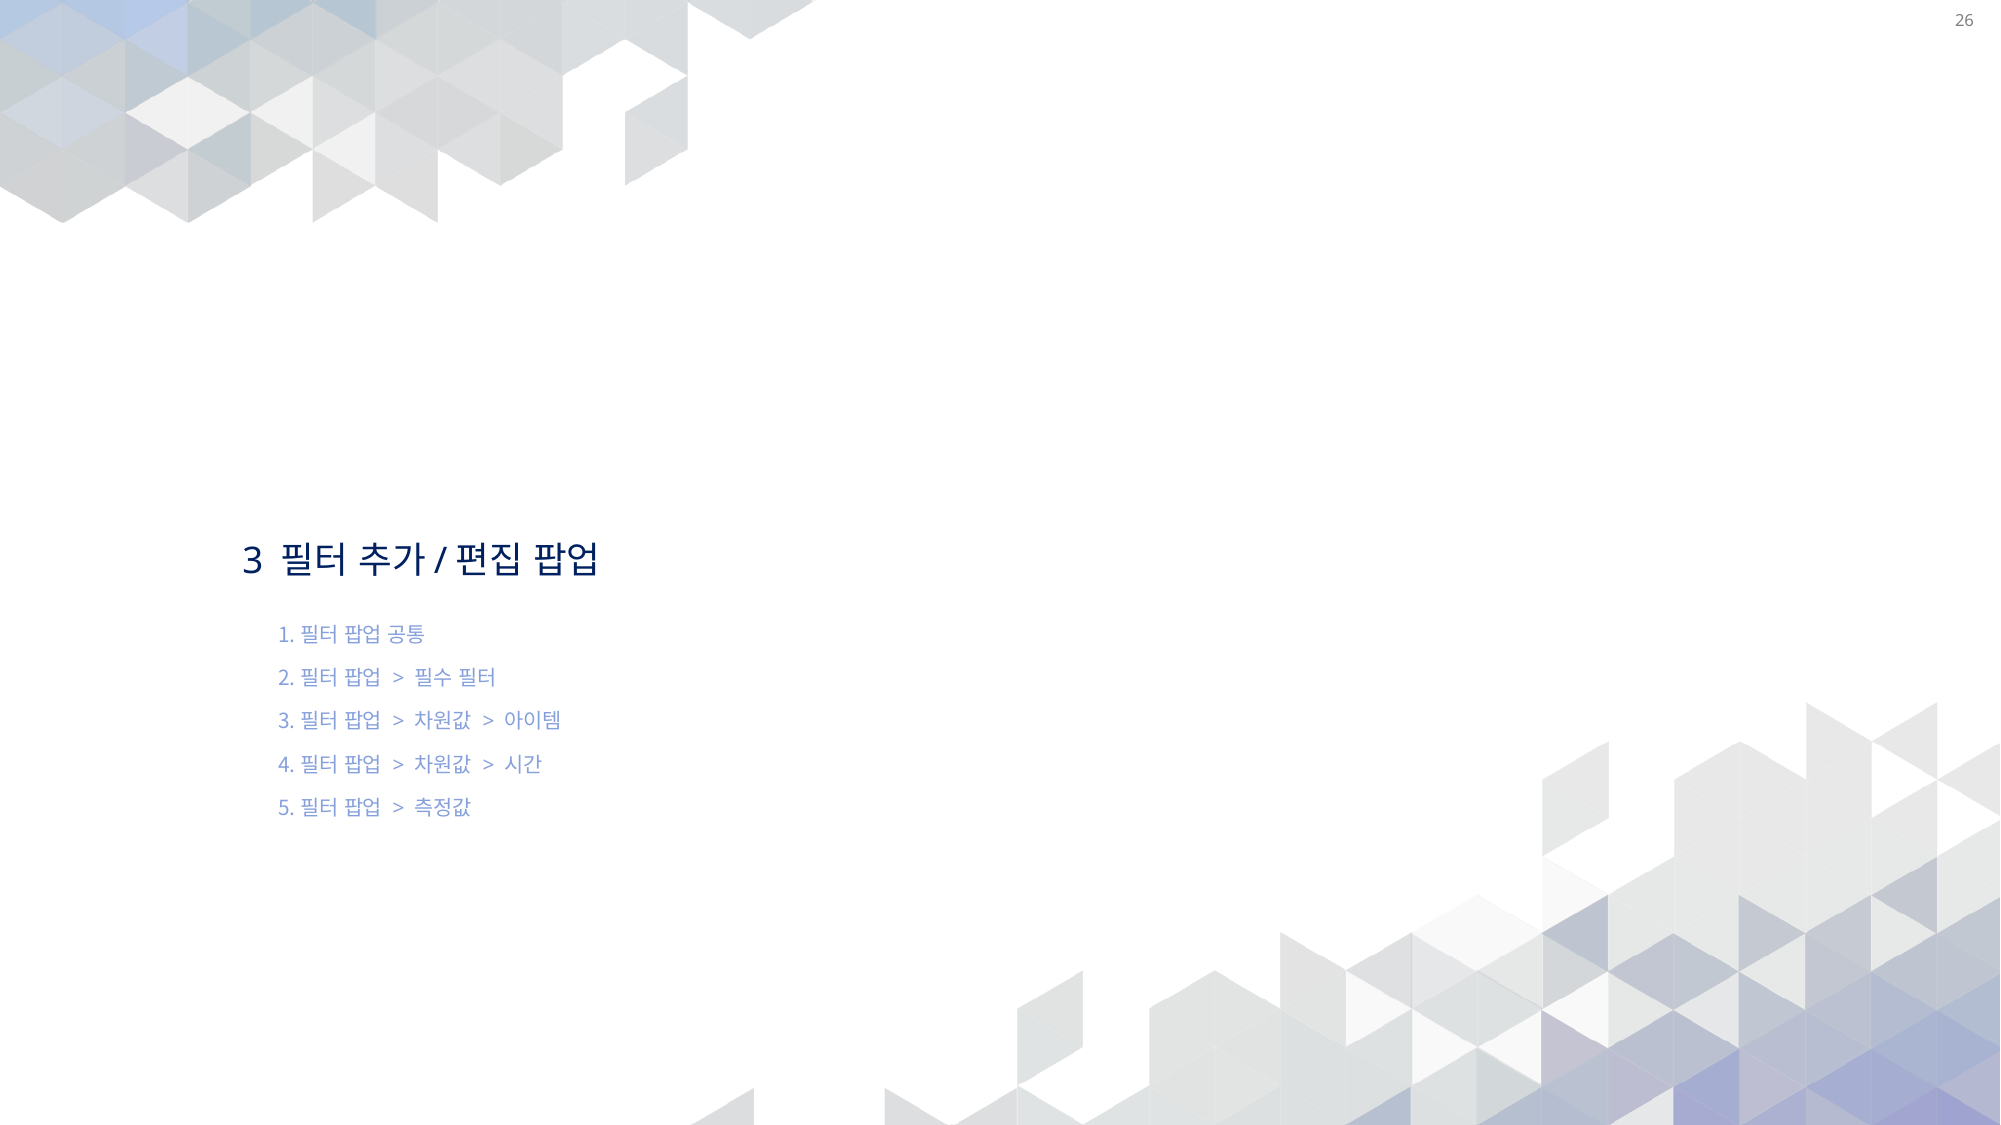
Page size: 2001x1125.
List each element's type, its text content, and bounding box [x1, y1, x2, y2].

list 필터 팝업 공통 필터 팝업 > 필수 필터 필터 팝업 > 차원값 > 아이템 필터 팝업 > 차원값 > 시간 필터 팝업 > 측정값 [263, 616, 1668, 950]
title 3 필터 추가/편집 팝업 [227, 534, 1668, 590]
text_box 2 [0, 0, 817, 223]
text_box 2 [689, 702, 2000, 1125]
slide_number 26 [1901, 0, 1975, 43]
